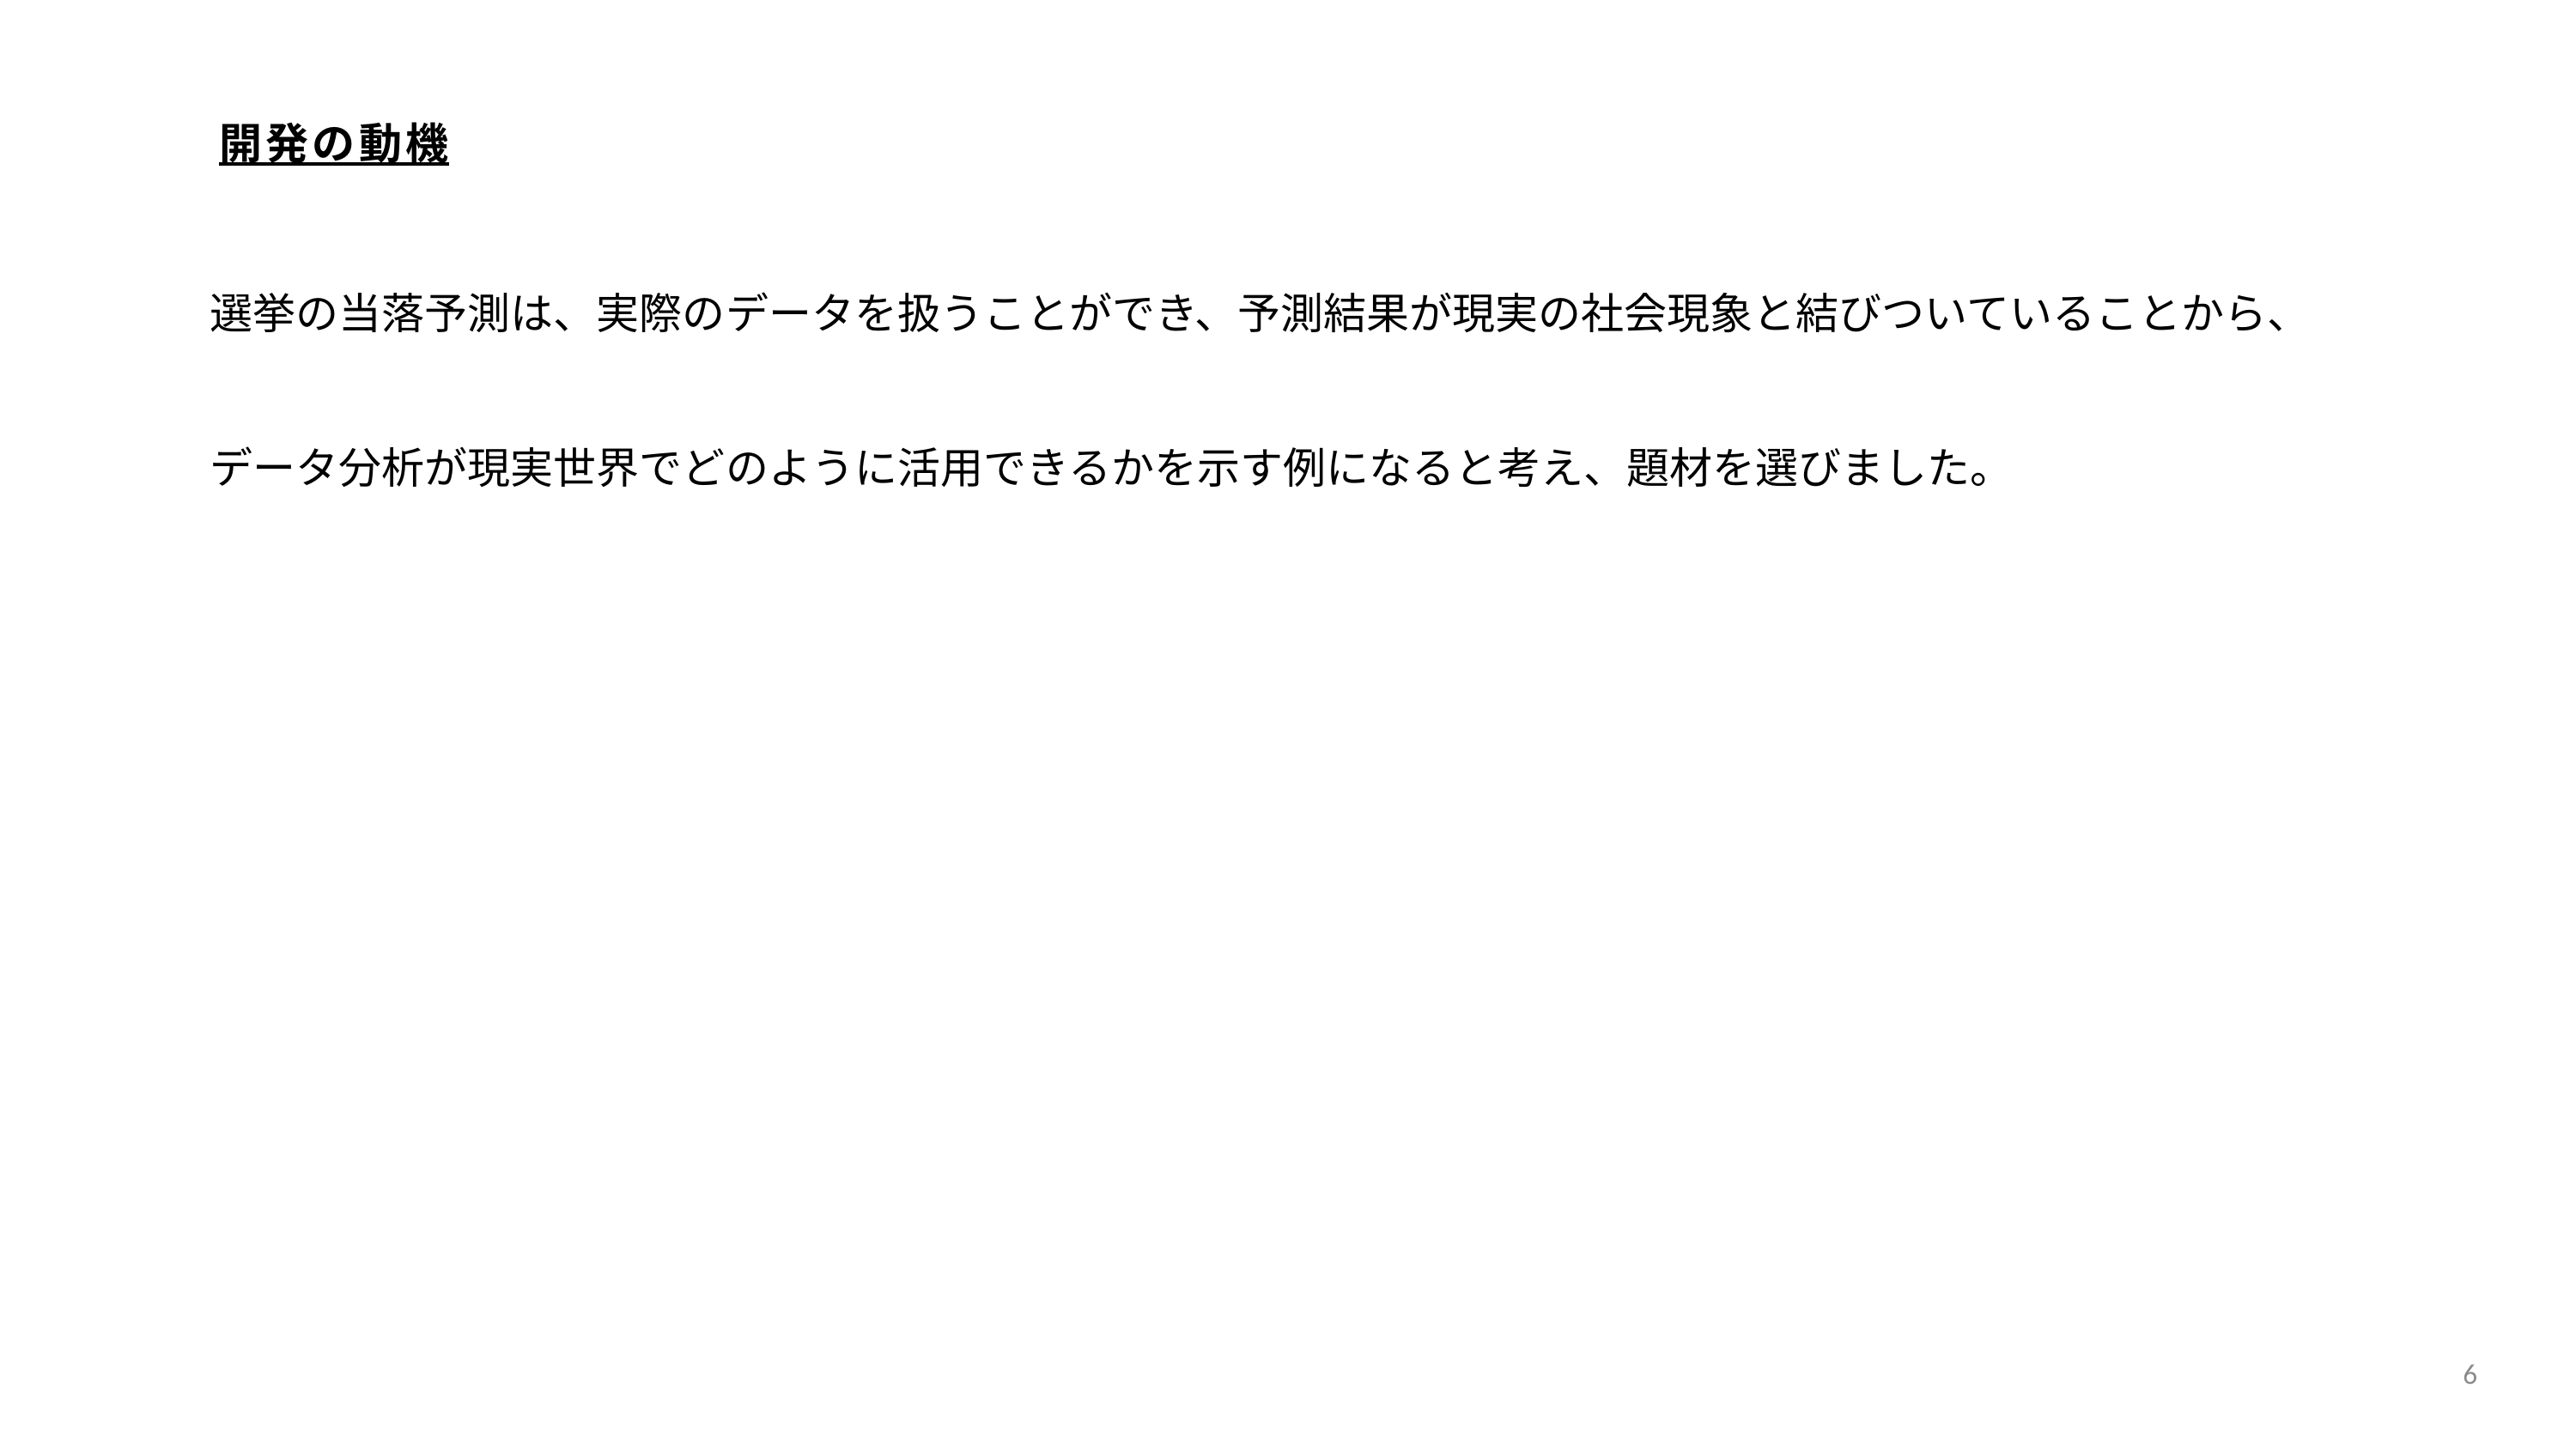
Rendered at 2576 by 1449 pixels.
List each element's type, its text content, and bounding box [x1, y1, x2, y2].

slide_number 6 [2190, 1346, 2490, 1398]
text_box 開発の動機 [218, 99, 1713, 168]
text_box 選挙の当落予測は、実際のデータを扱うことができ、予測結果が現実の社会現象と結びついていることから、 データ分析が現実世界でどのように活用できるかを示す例になると考え、題材を選びました。 [197, 177, 2351, 499]
